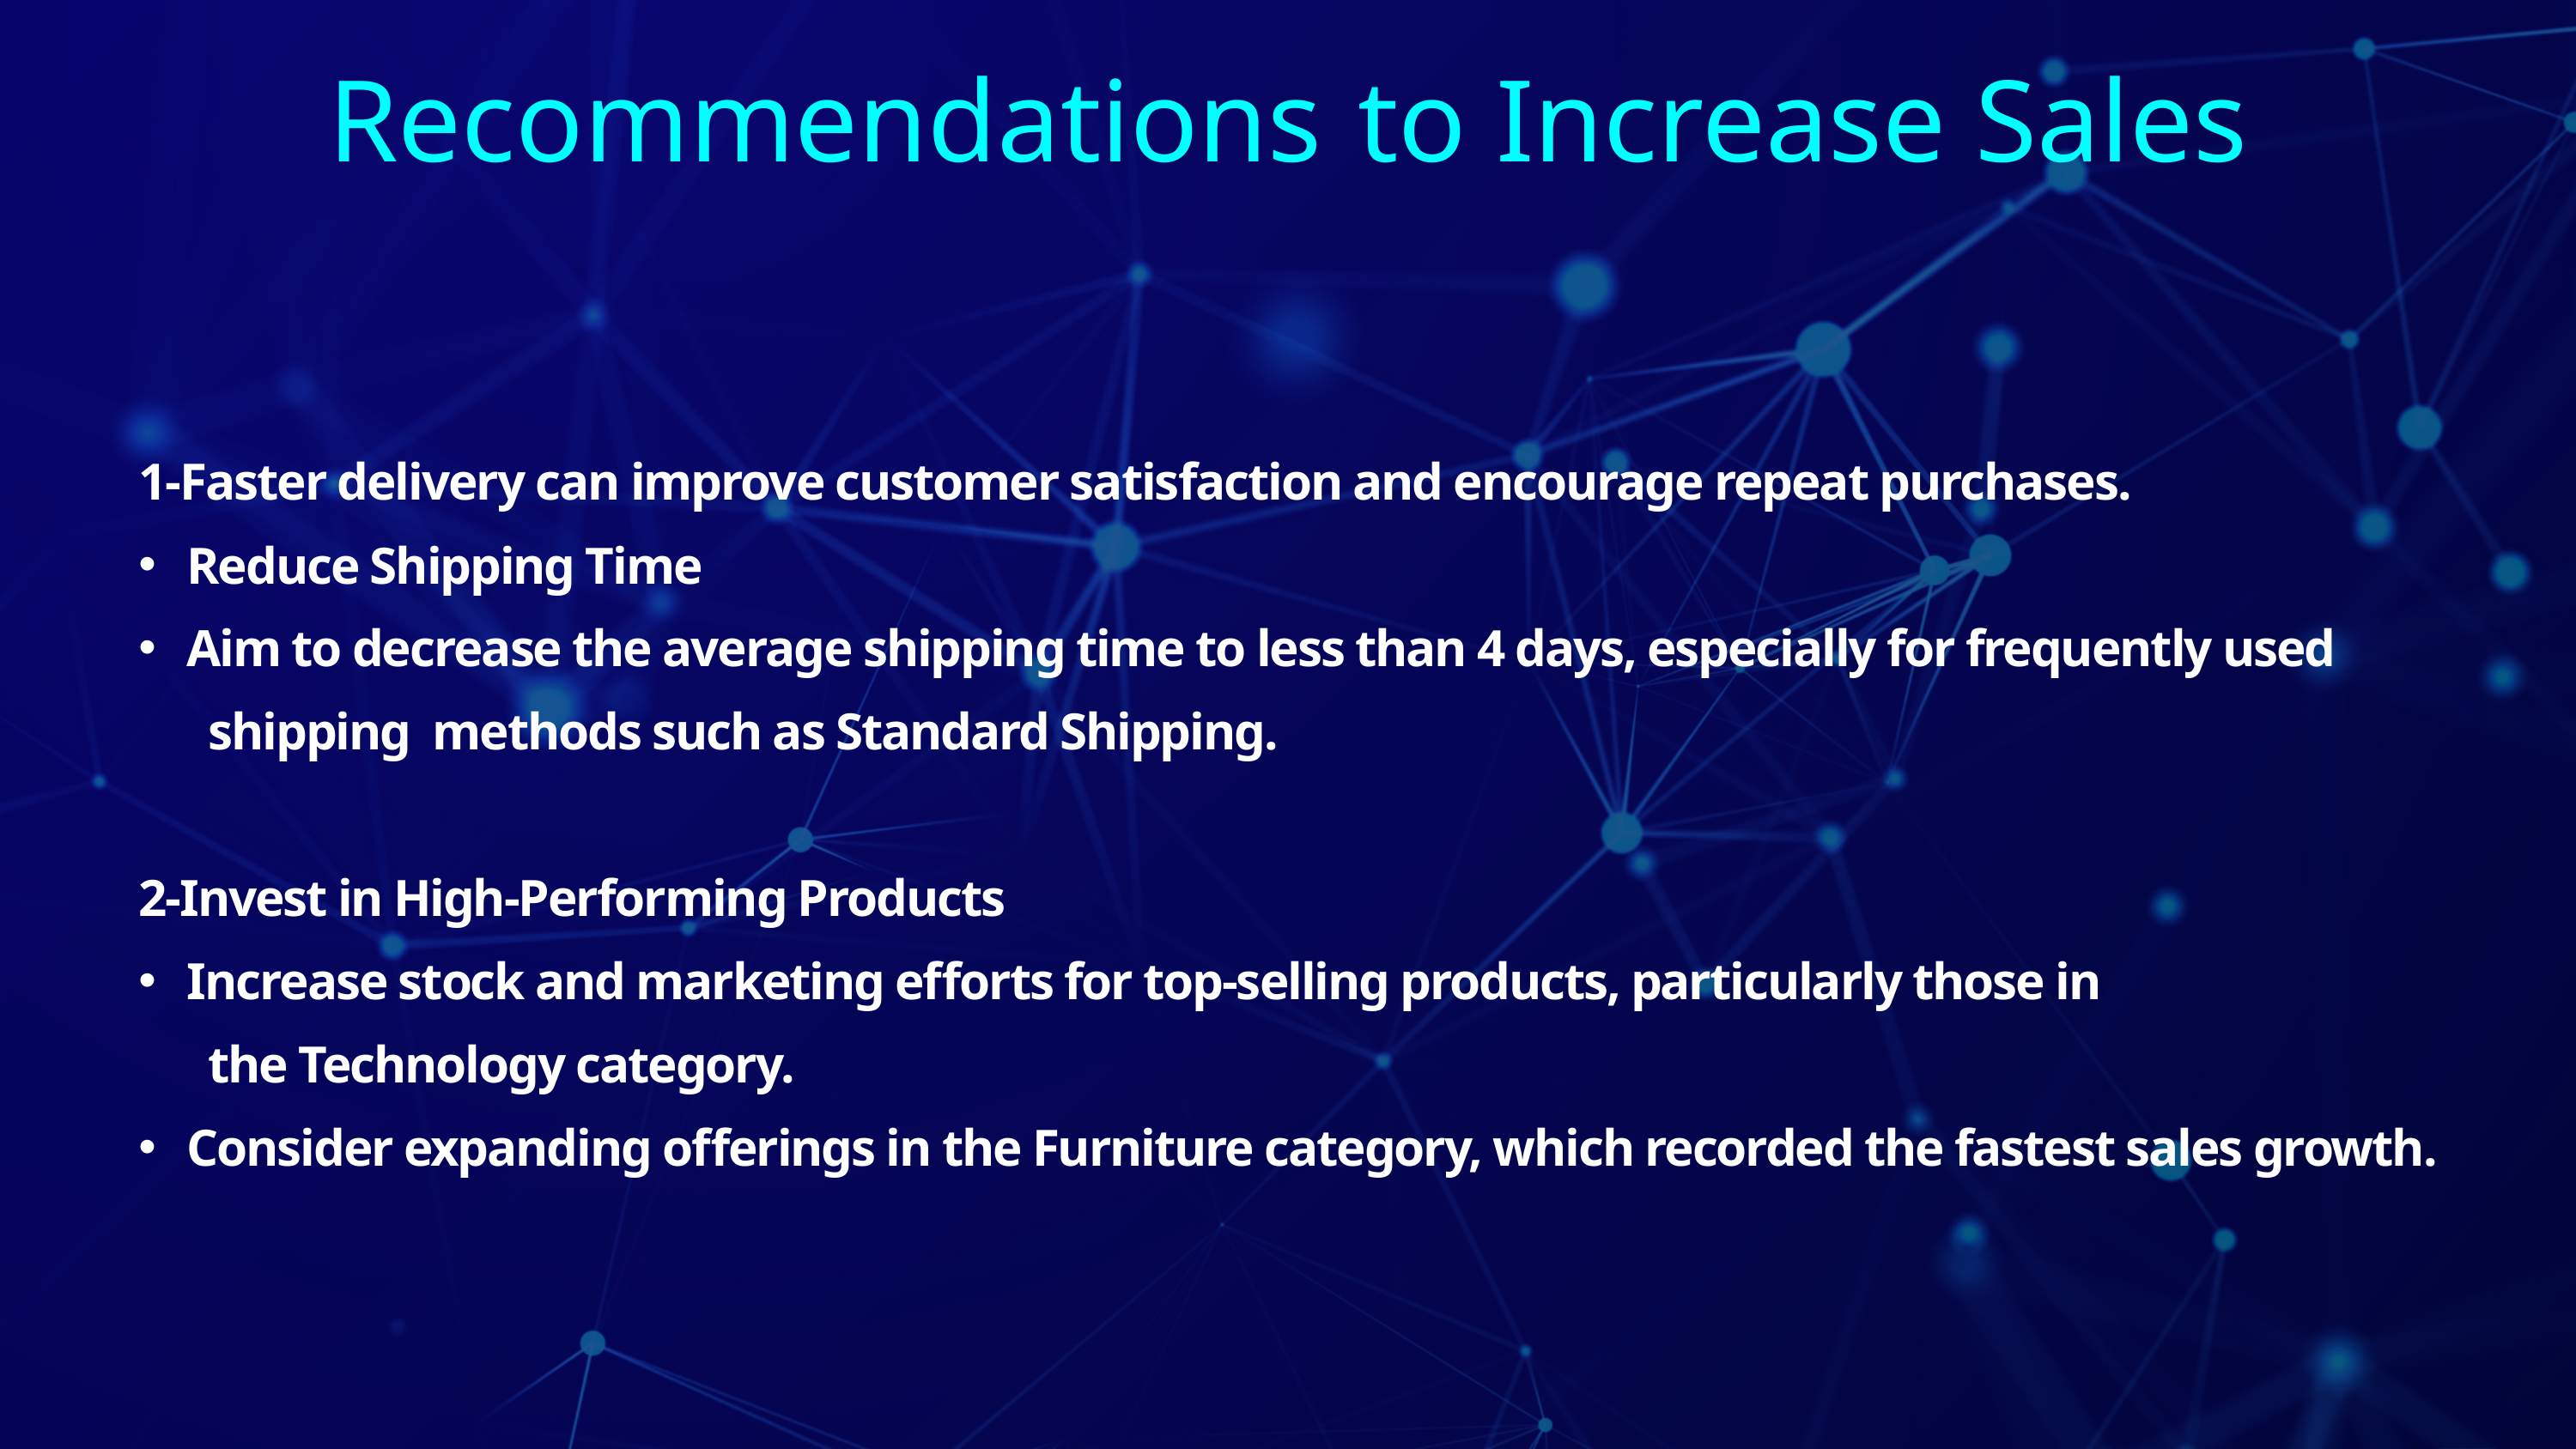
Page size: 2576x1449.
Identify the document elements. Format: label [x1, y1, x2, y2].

text_box [0, 0, 2576, 1449]
